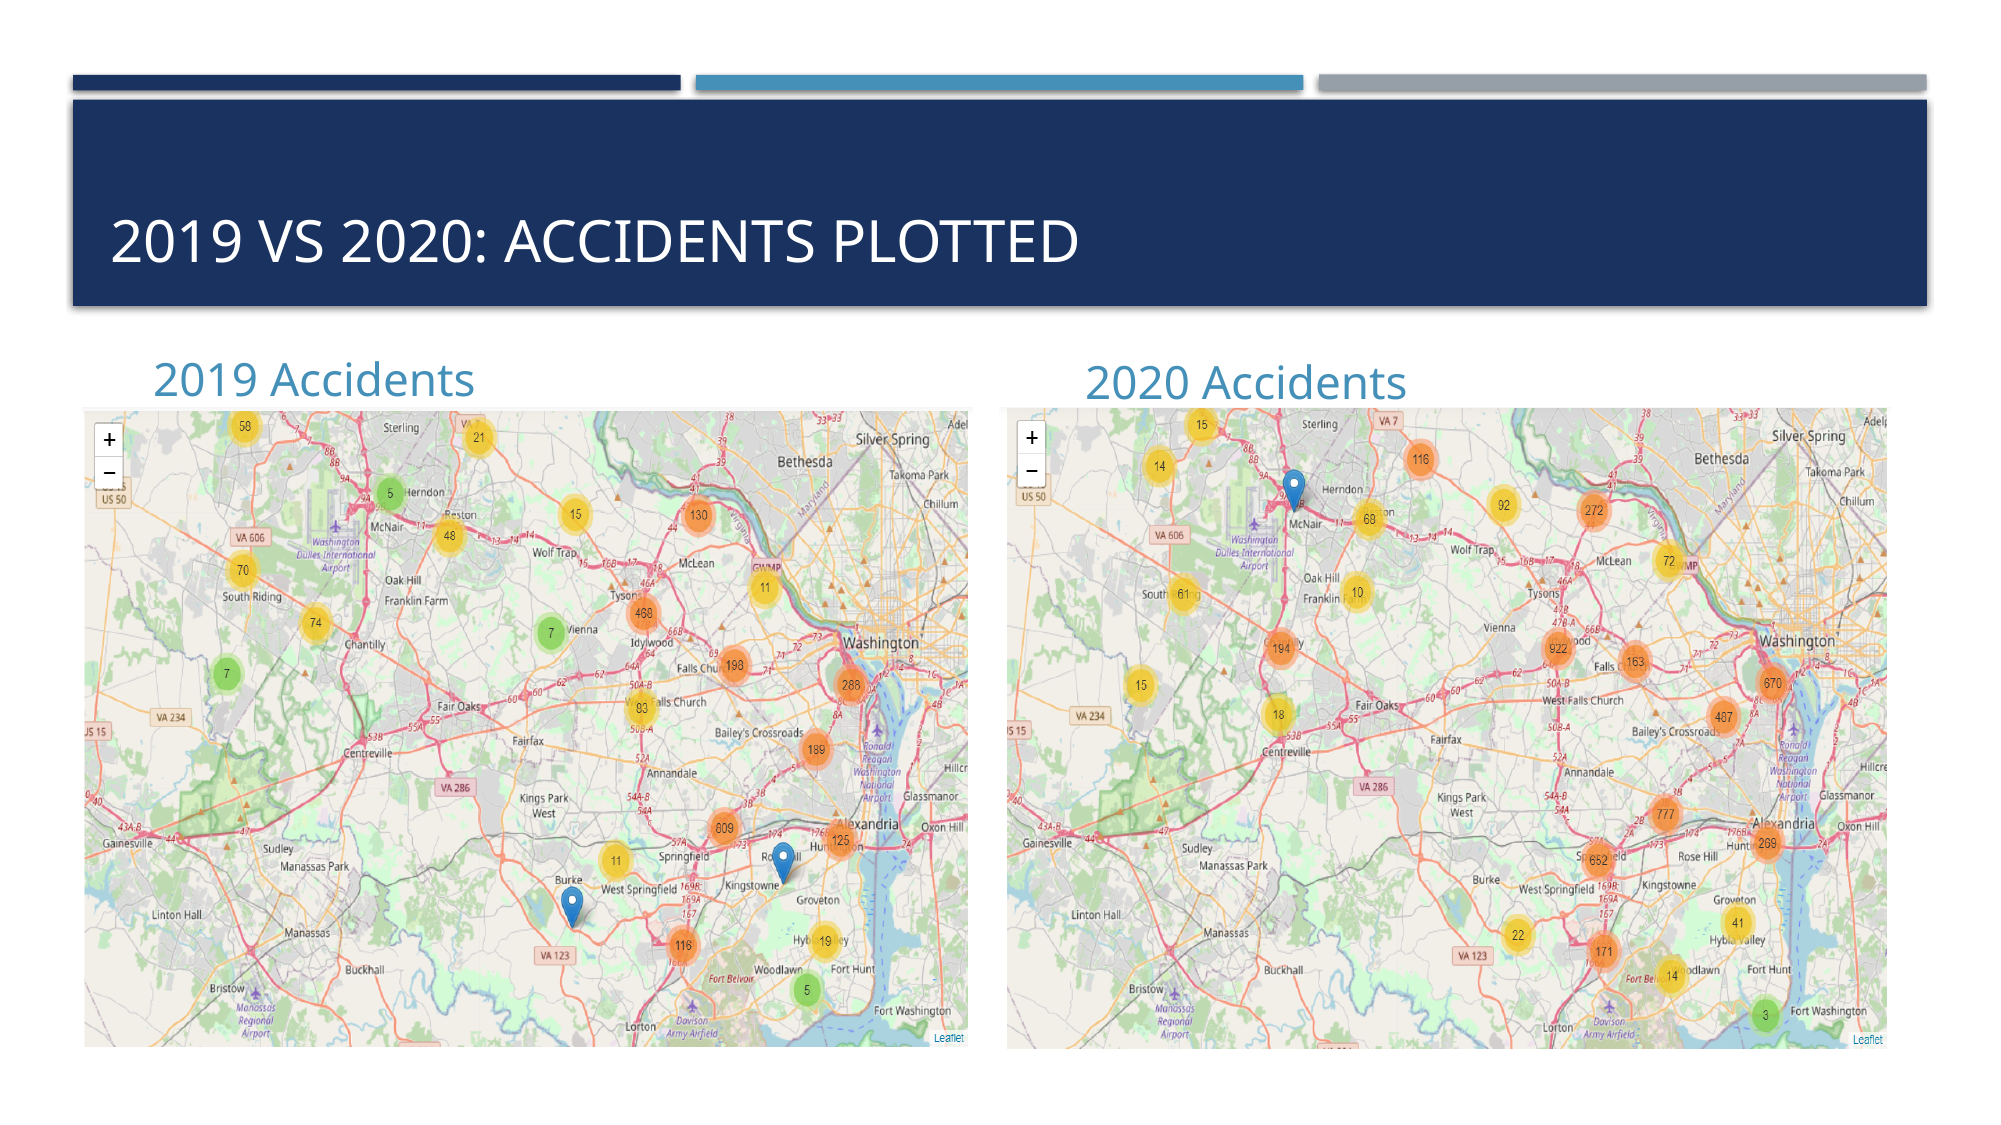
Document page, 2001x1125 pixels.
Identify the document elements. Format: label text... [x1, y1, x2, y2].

list 2019 Accidents [138, 325, 973, 405]
list 2020 Accidents [1070, 325, 1905, 416]
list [999, 406, 1892, 1054]
title 2019 vs 2020: accidents plotted [95, 119, 1905, 282]
picture [81, 406, 973, 1054]
